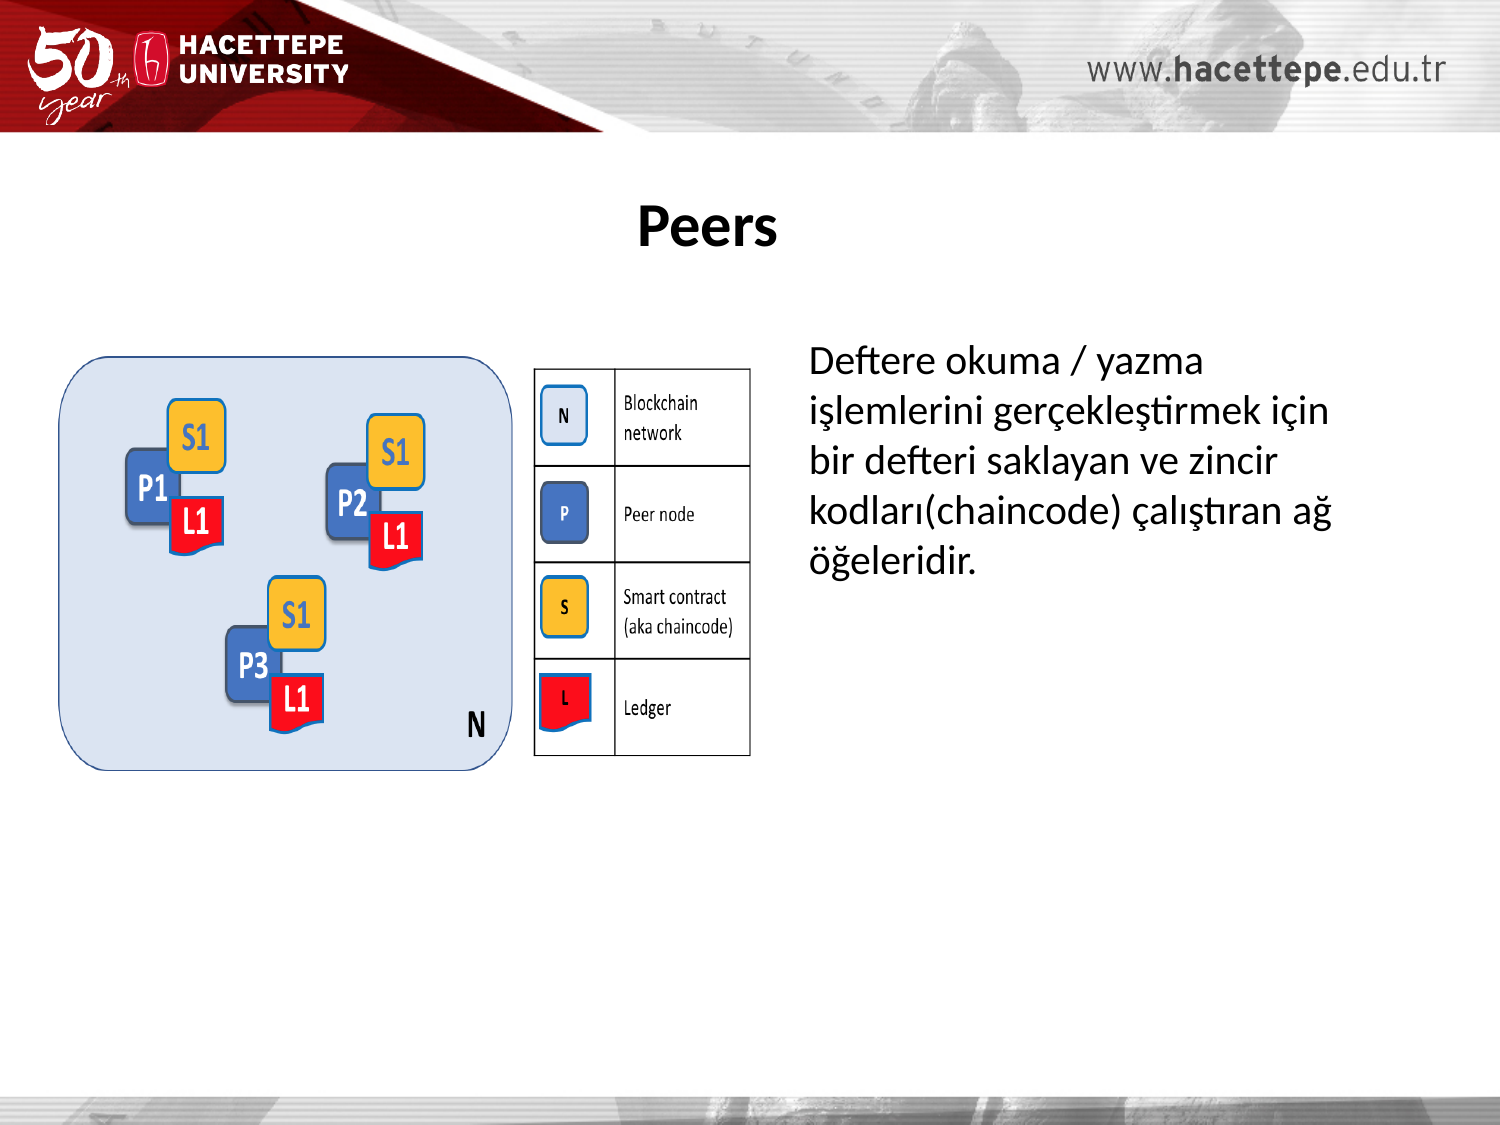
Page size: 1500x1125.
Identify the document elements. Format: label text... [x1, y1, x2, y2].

text_box Deftere okuma / yazma işlemlerini gerçekleştirmek için bir defteri saklayan ve zincir kodları(chaincode) çalıştıran ağ öğeleridir. [782, 325, 1396, 591]
picture [0, 0, 1500, 1125]
text_box Peers [20, 169, 1397, 267]
